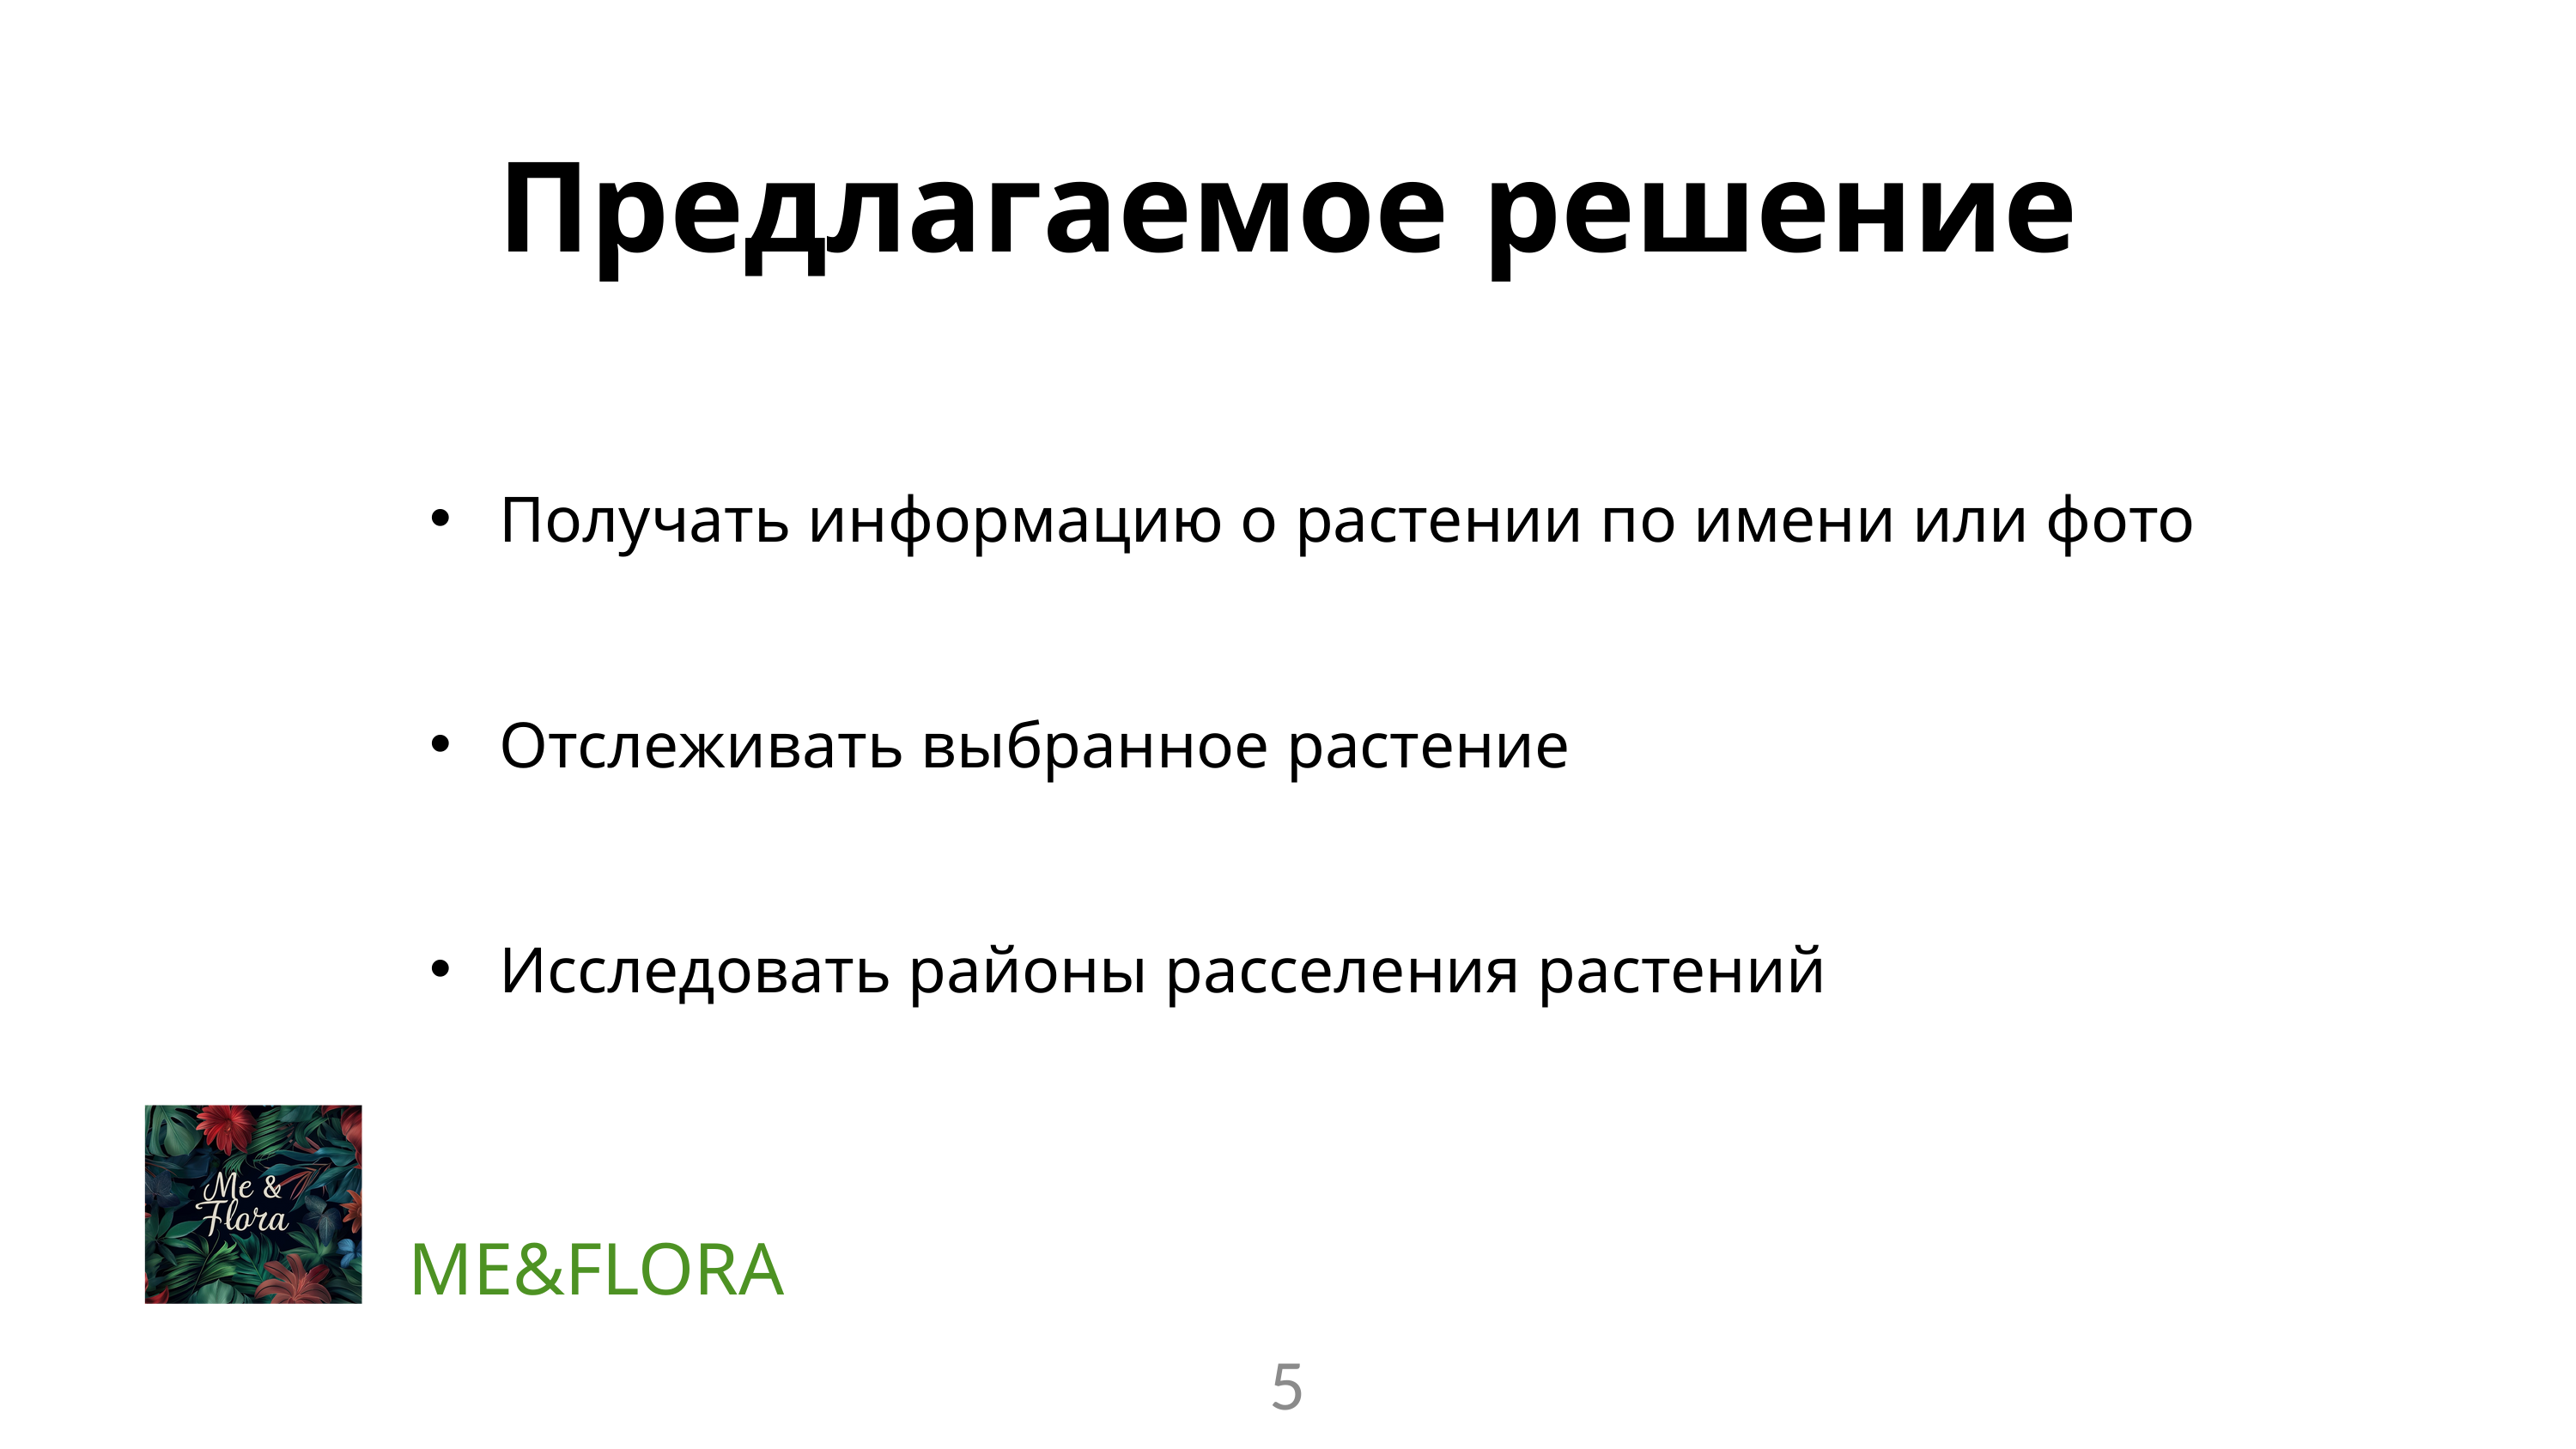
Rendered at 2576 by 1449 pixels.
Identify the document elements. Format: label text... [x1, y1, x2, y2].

slide_number 5 [1138, 1355, 1438, 1408]
text_box Предлагаемое решение [0, 101, 2576, 277]
text_box Получать информацию о растении по имени или фото Отслеживать выбранное растение Исследовать районы расселения растений [376, 329, 2200, 1006]
text_box [144, 1105, 362, 1304]
text_box ME&FLORA [389, 1209, 804, 1310]
